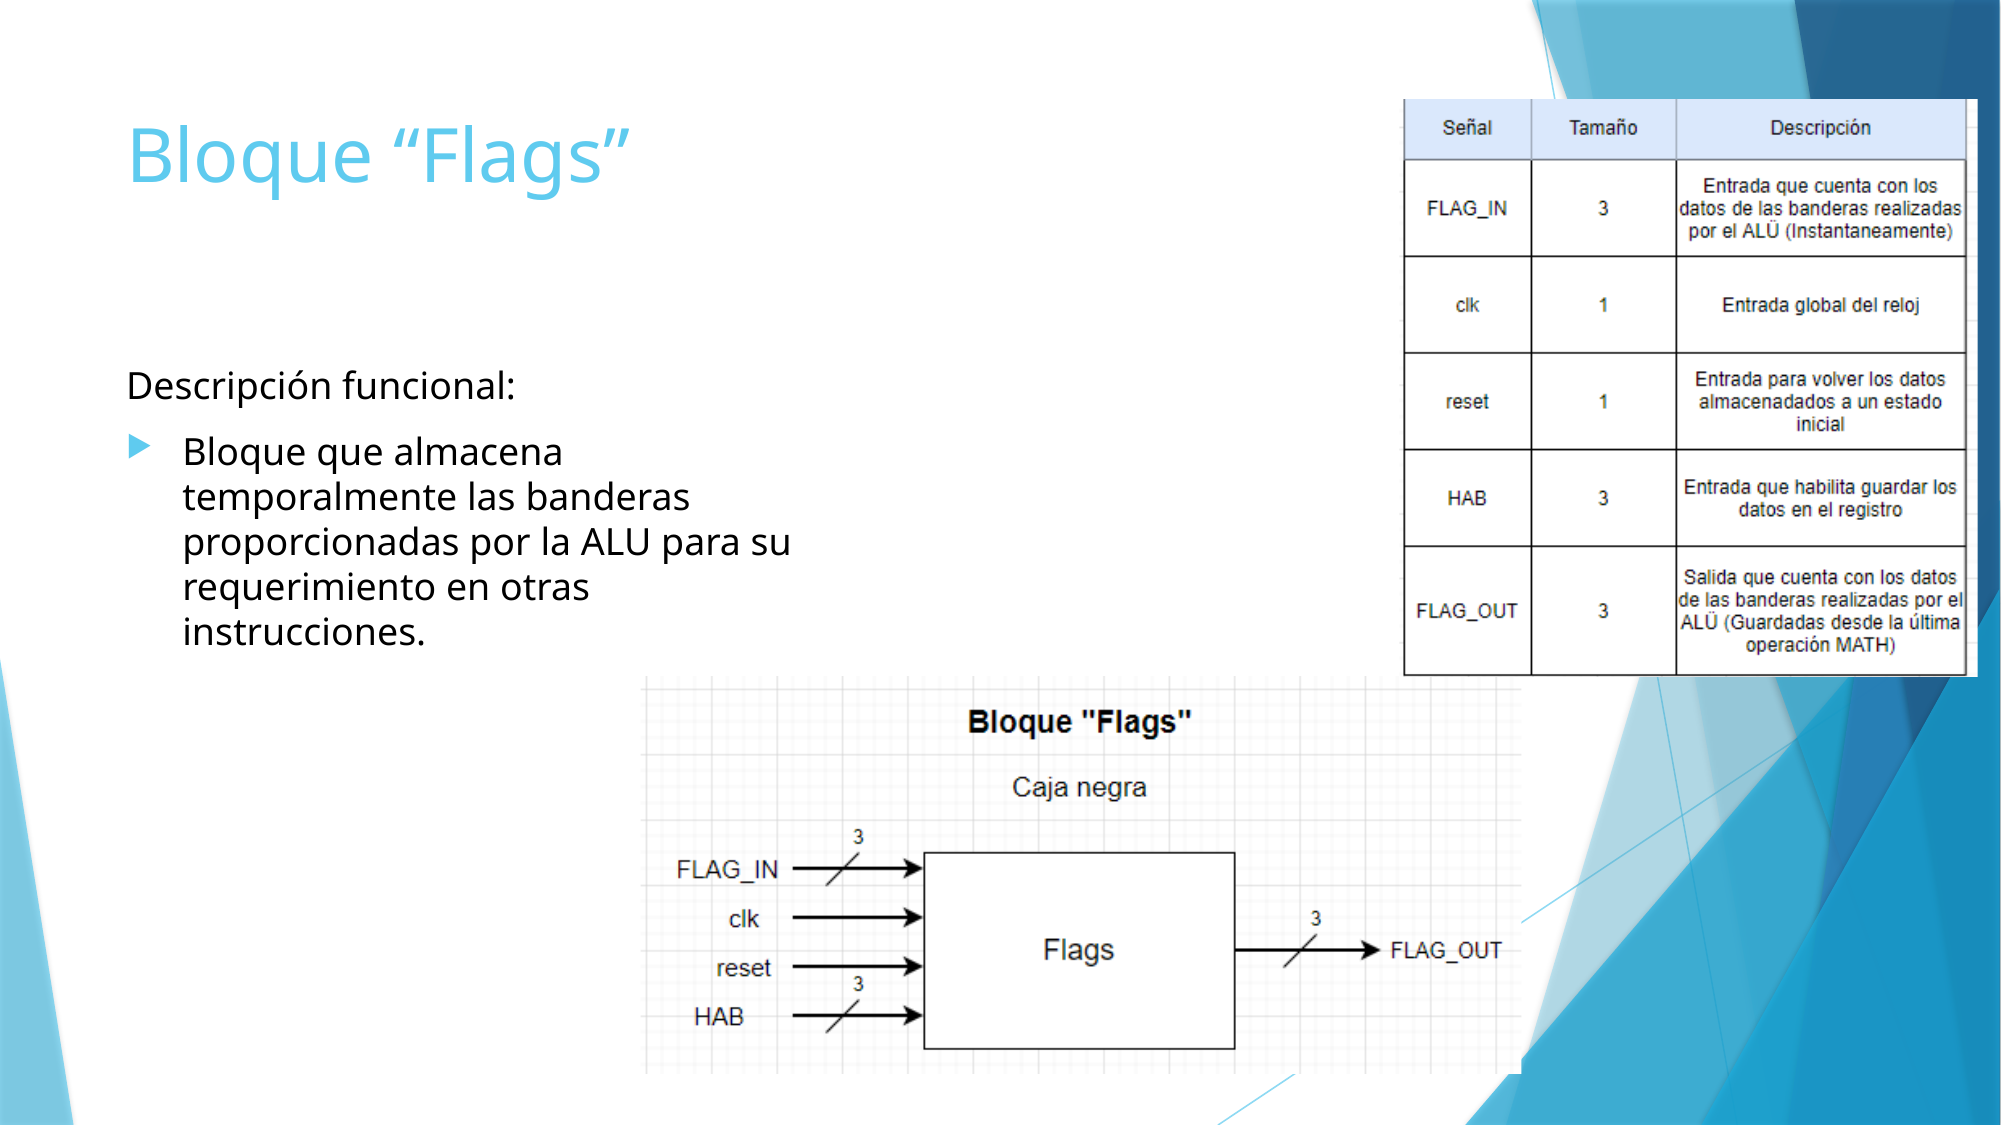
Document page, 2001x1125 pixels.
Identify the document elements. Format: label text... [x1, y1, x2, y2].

title Bloque “Flags” [111, 99, 1397, 317]
picture [639, 99, 1979, 1075]
list Descripción funcional: Bloque que almacena temporalmente las banderas proporcionadas por la ALU para su requerimiento en otras instrucciones. [111, 354, 822, 998]
